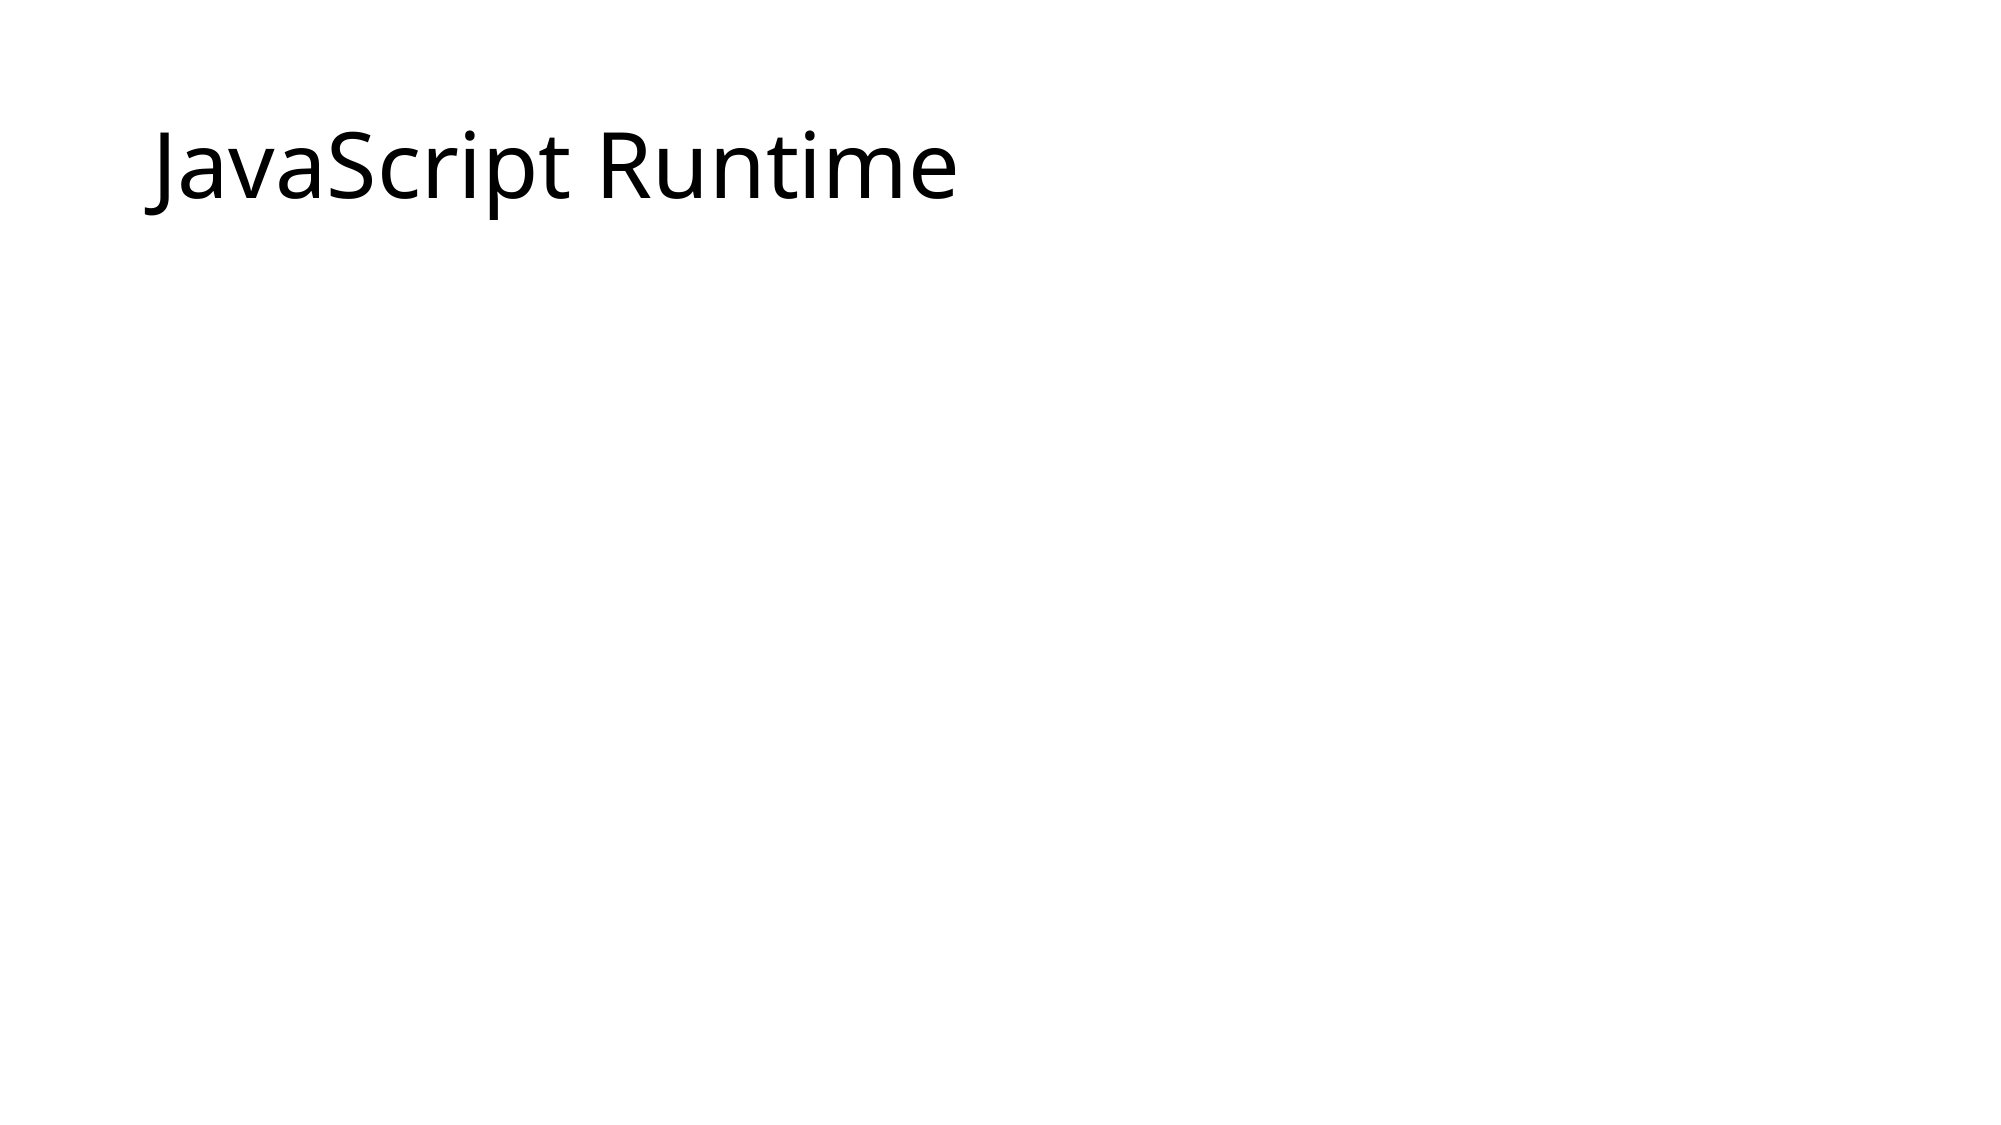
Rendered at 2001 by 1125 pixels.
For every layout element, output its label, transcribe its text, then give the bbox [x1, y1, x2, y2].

title JavaScript Runtime [137, 59, 1863, 278]
